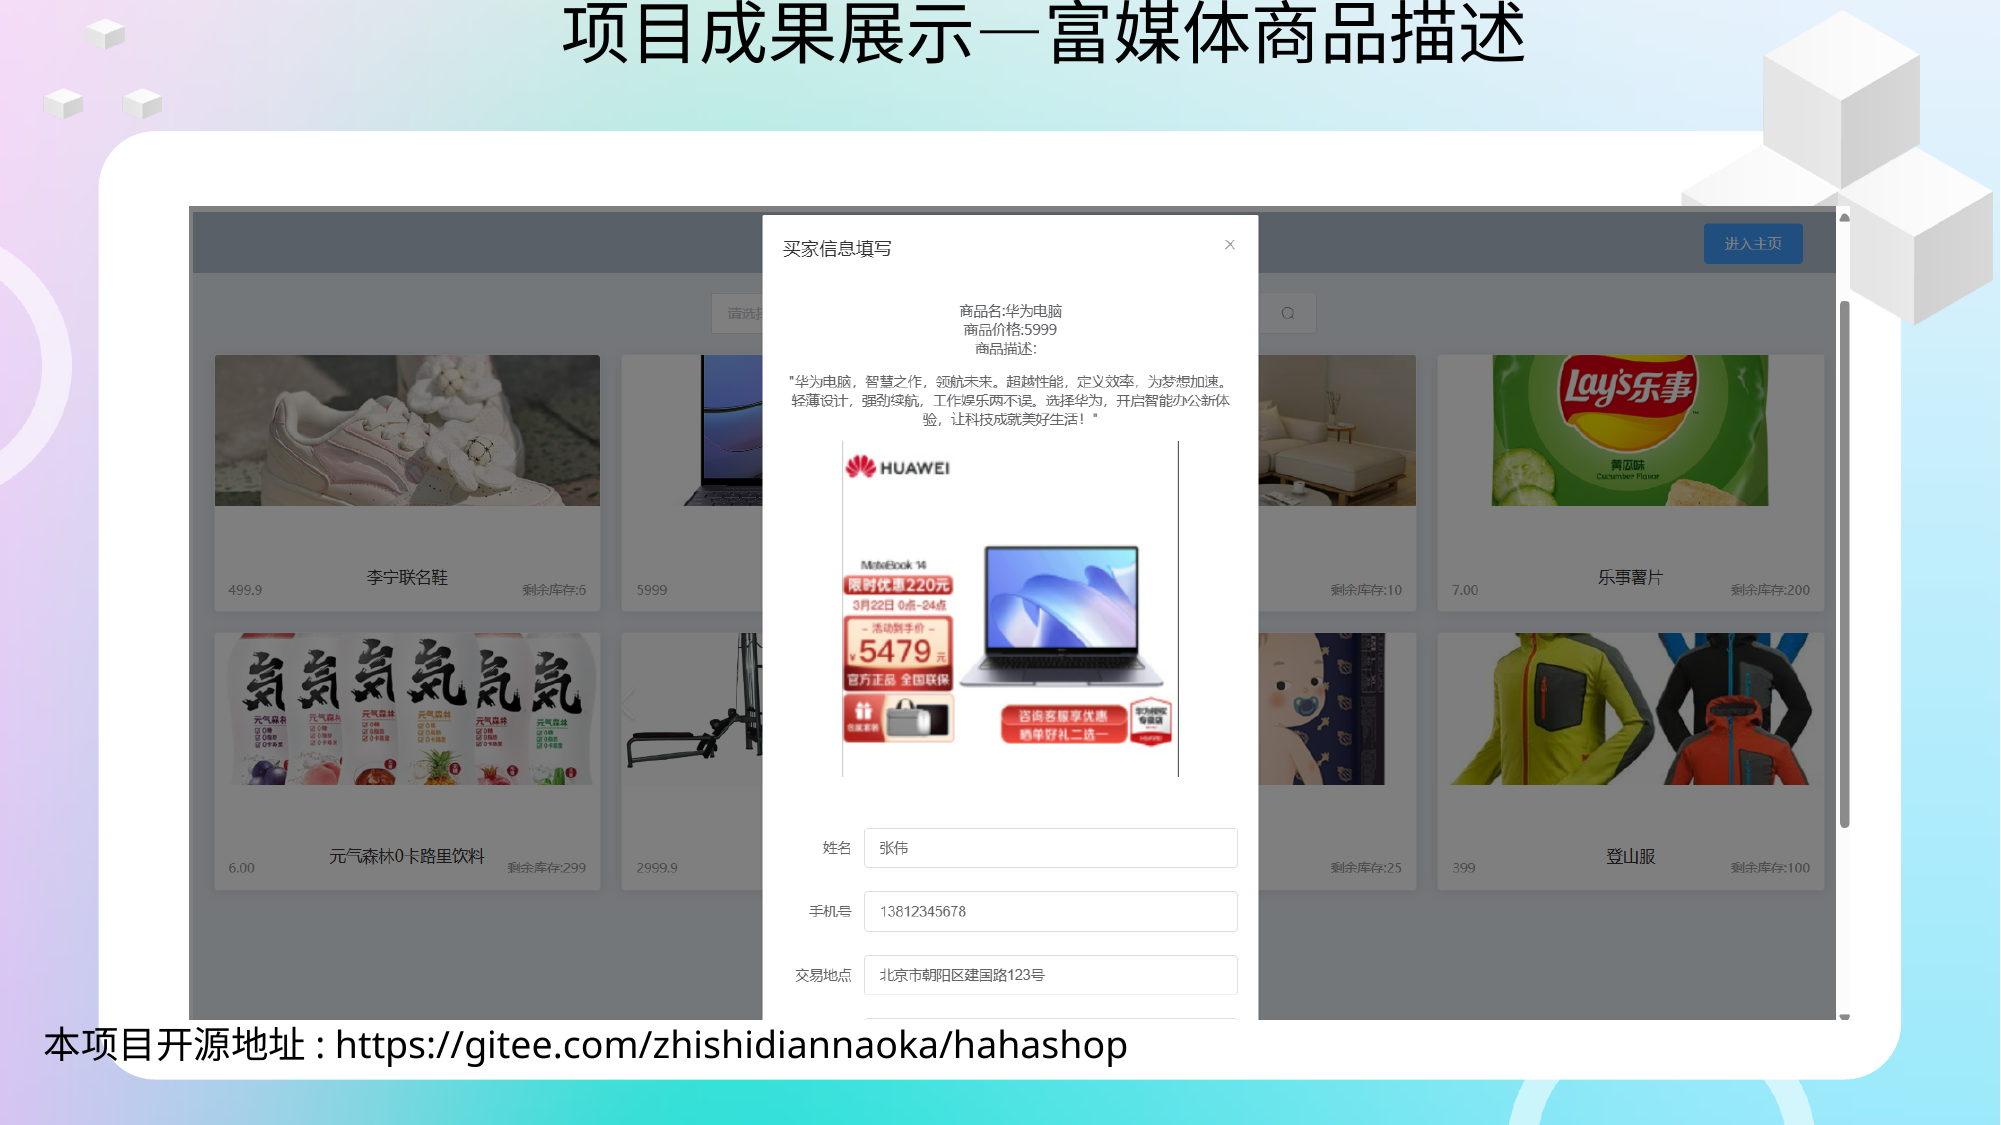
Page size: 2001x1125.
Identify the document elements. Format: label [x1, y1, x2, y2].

picture [0, 0, 2000, 1125]
text_box [1652, 0, 2000, 343]
text_box [0, 0, 190, 169]
